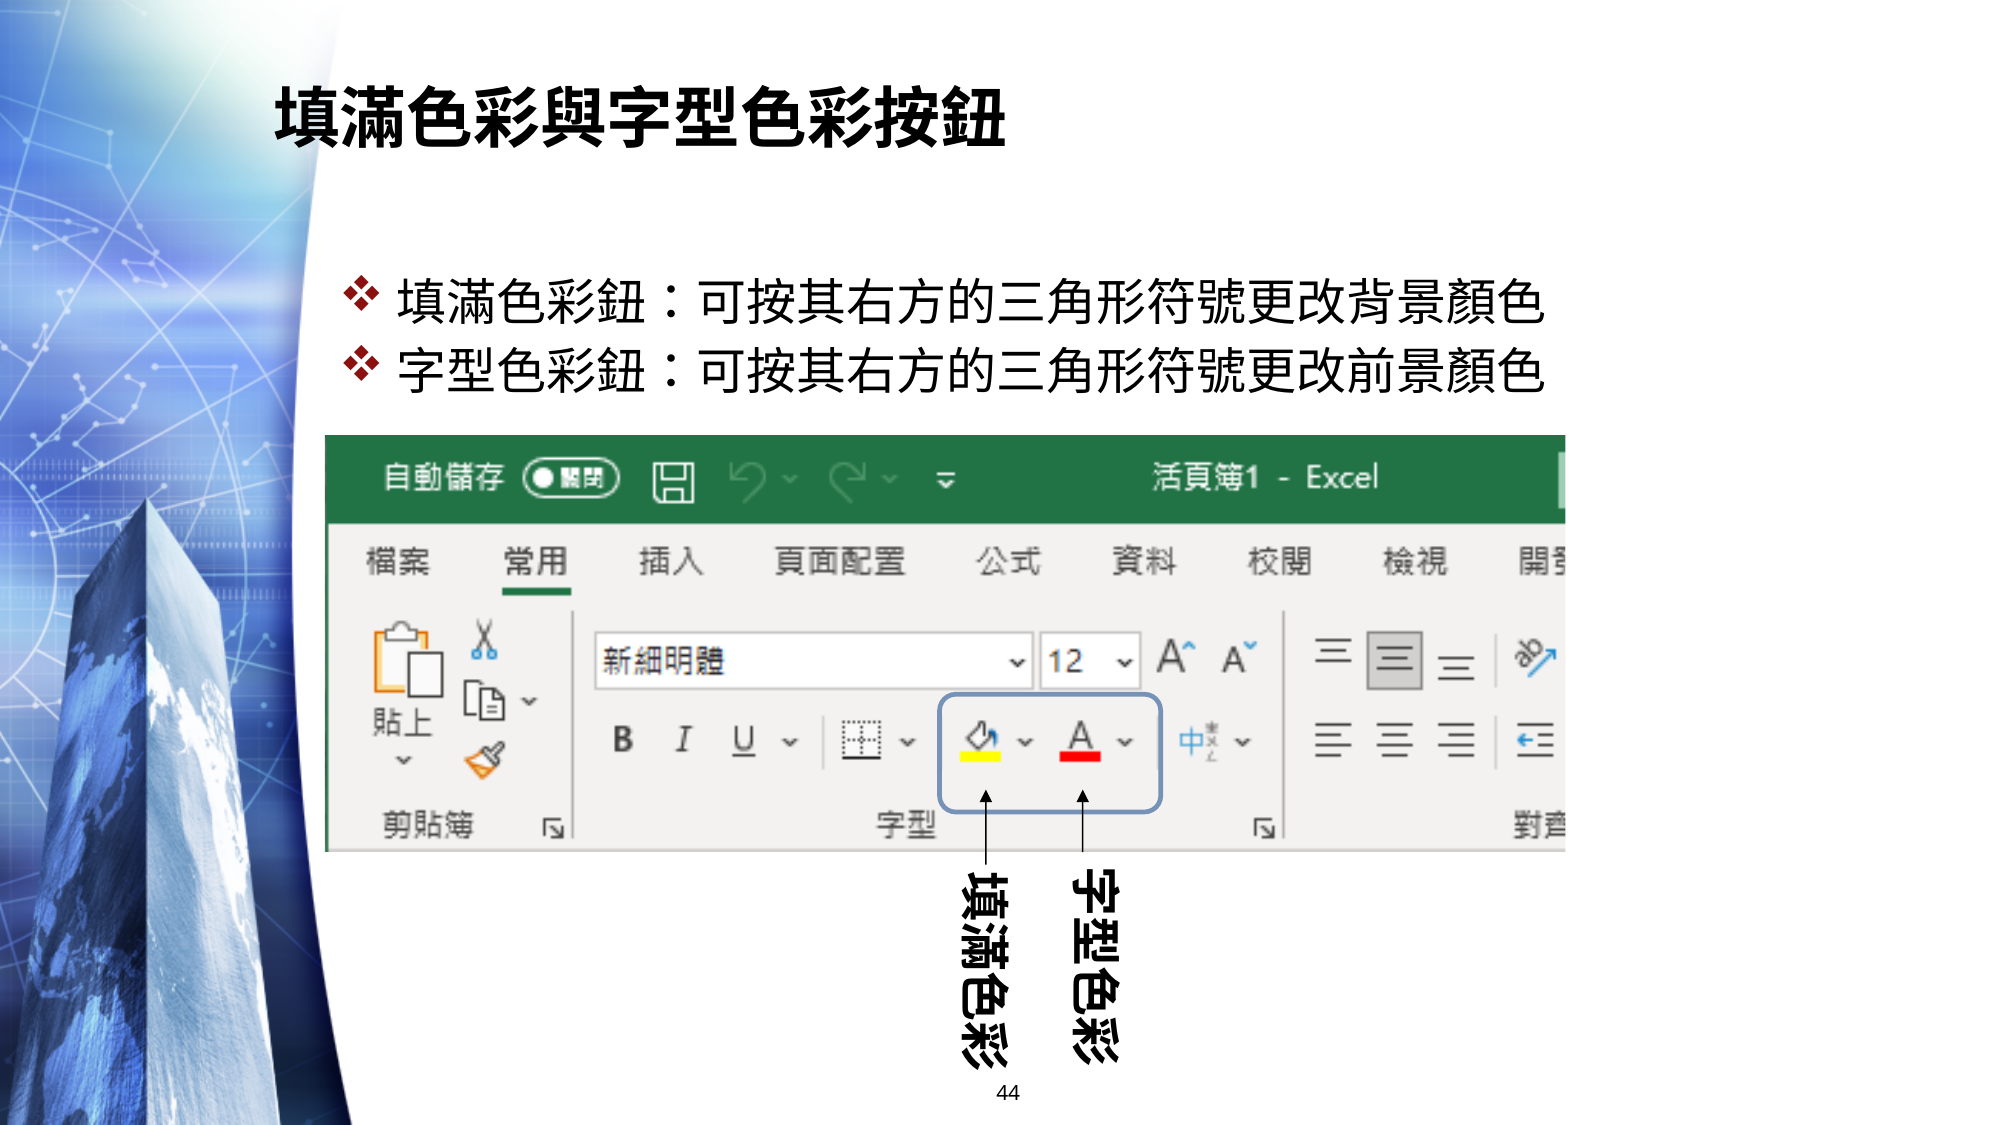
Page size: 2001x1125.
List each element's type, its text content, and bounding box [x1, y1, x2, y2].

slide_number 44 [916, 1071, 1100, 1115]
picture [0, 0, 1566, 1125]
title 填滿色彩與字型色彩按鈕 [258, 75, 1809, 156]
list 填滿色彩鈕：可按其右方的三角形符號更改背景顏色 字型色彩鈕：可按其右方的三角形符號更改前景顏色 [324, 262, 1675, 634]
text_box 填滿色彩 [933, 863, 1024, 1075]
text_box 字型色彩 [1044, 863, 1136, 1070]
